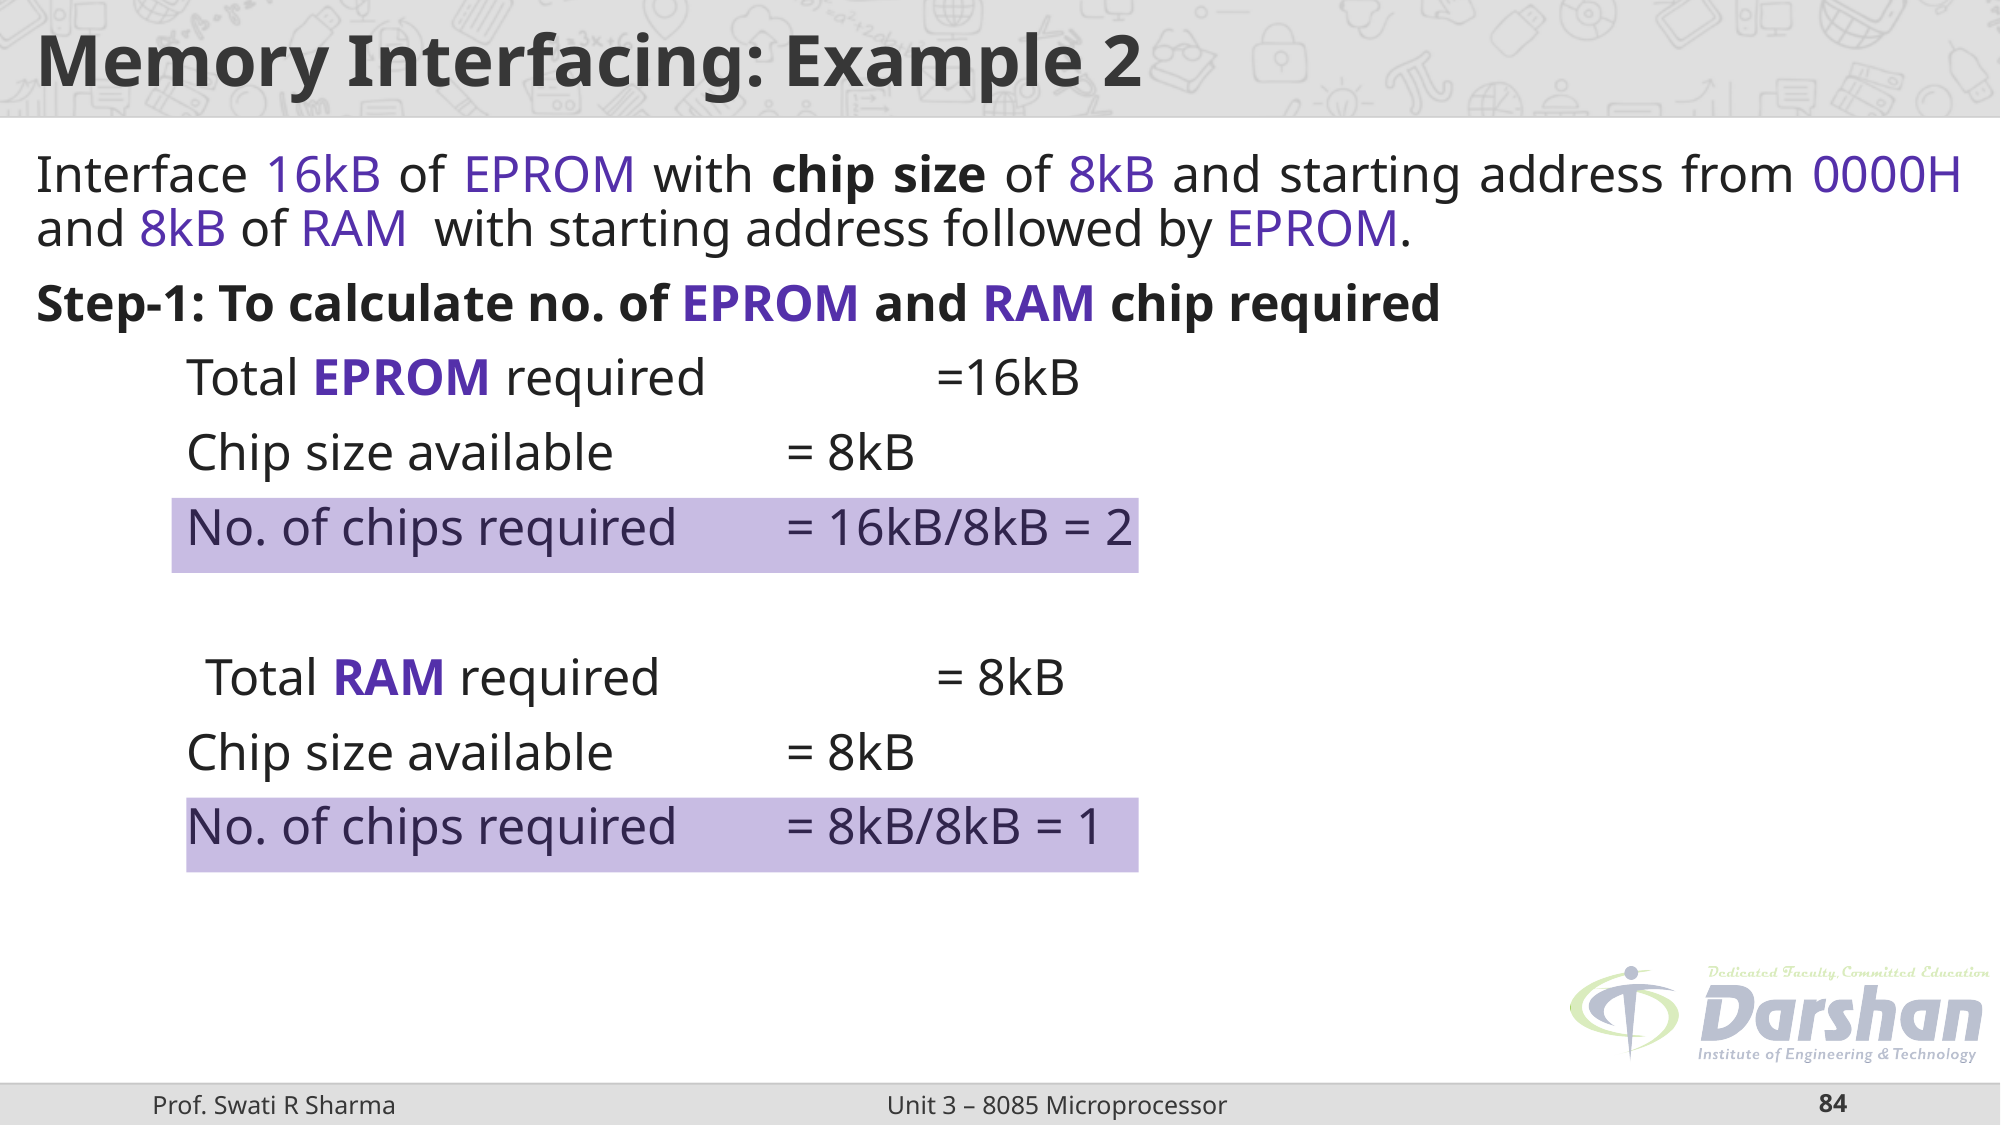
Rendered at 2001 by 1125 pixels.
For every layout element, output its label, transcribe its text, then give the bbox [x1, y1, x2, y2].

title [0, 0, 2000, 117]
table_cell 15 [1570, 966, 1990, 1063]
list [21, 141, 1979, 1059]
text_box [171, 497, 1140, 574]
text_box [185, 797, 1140, 874]
